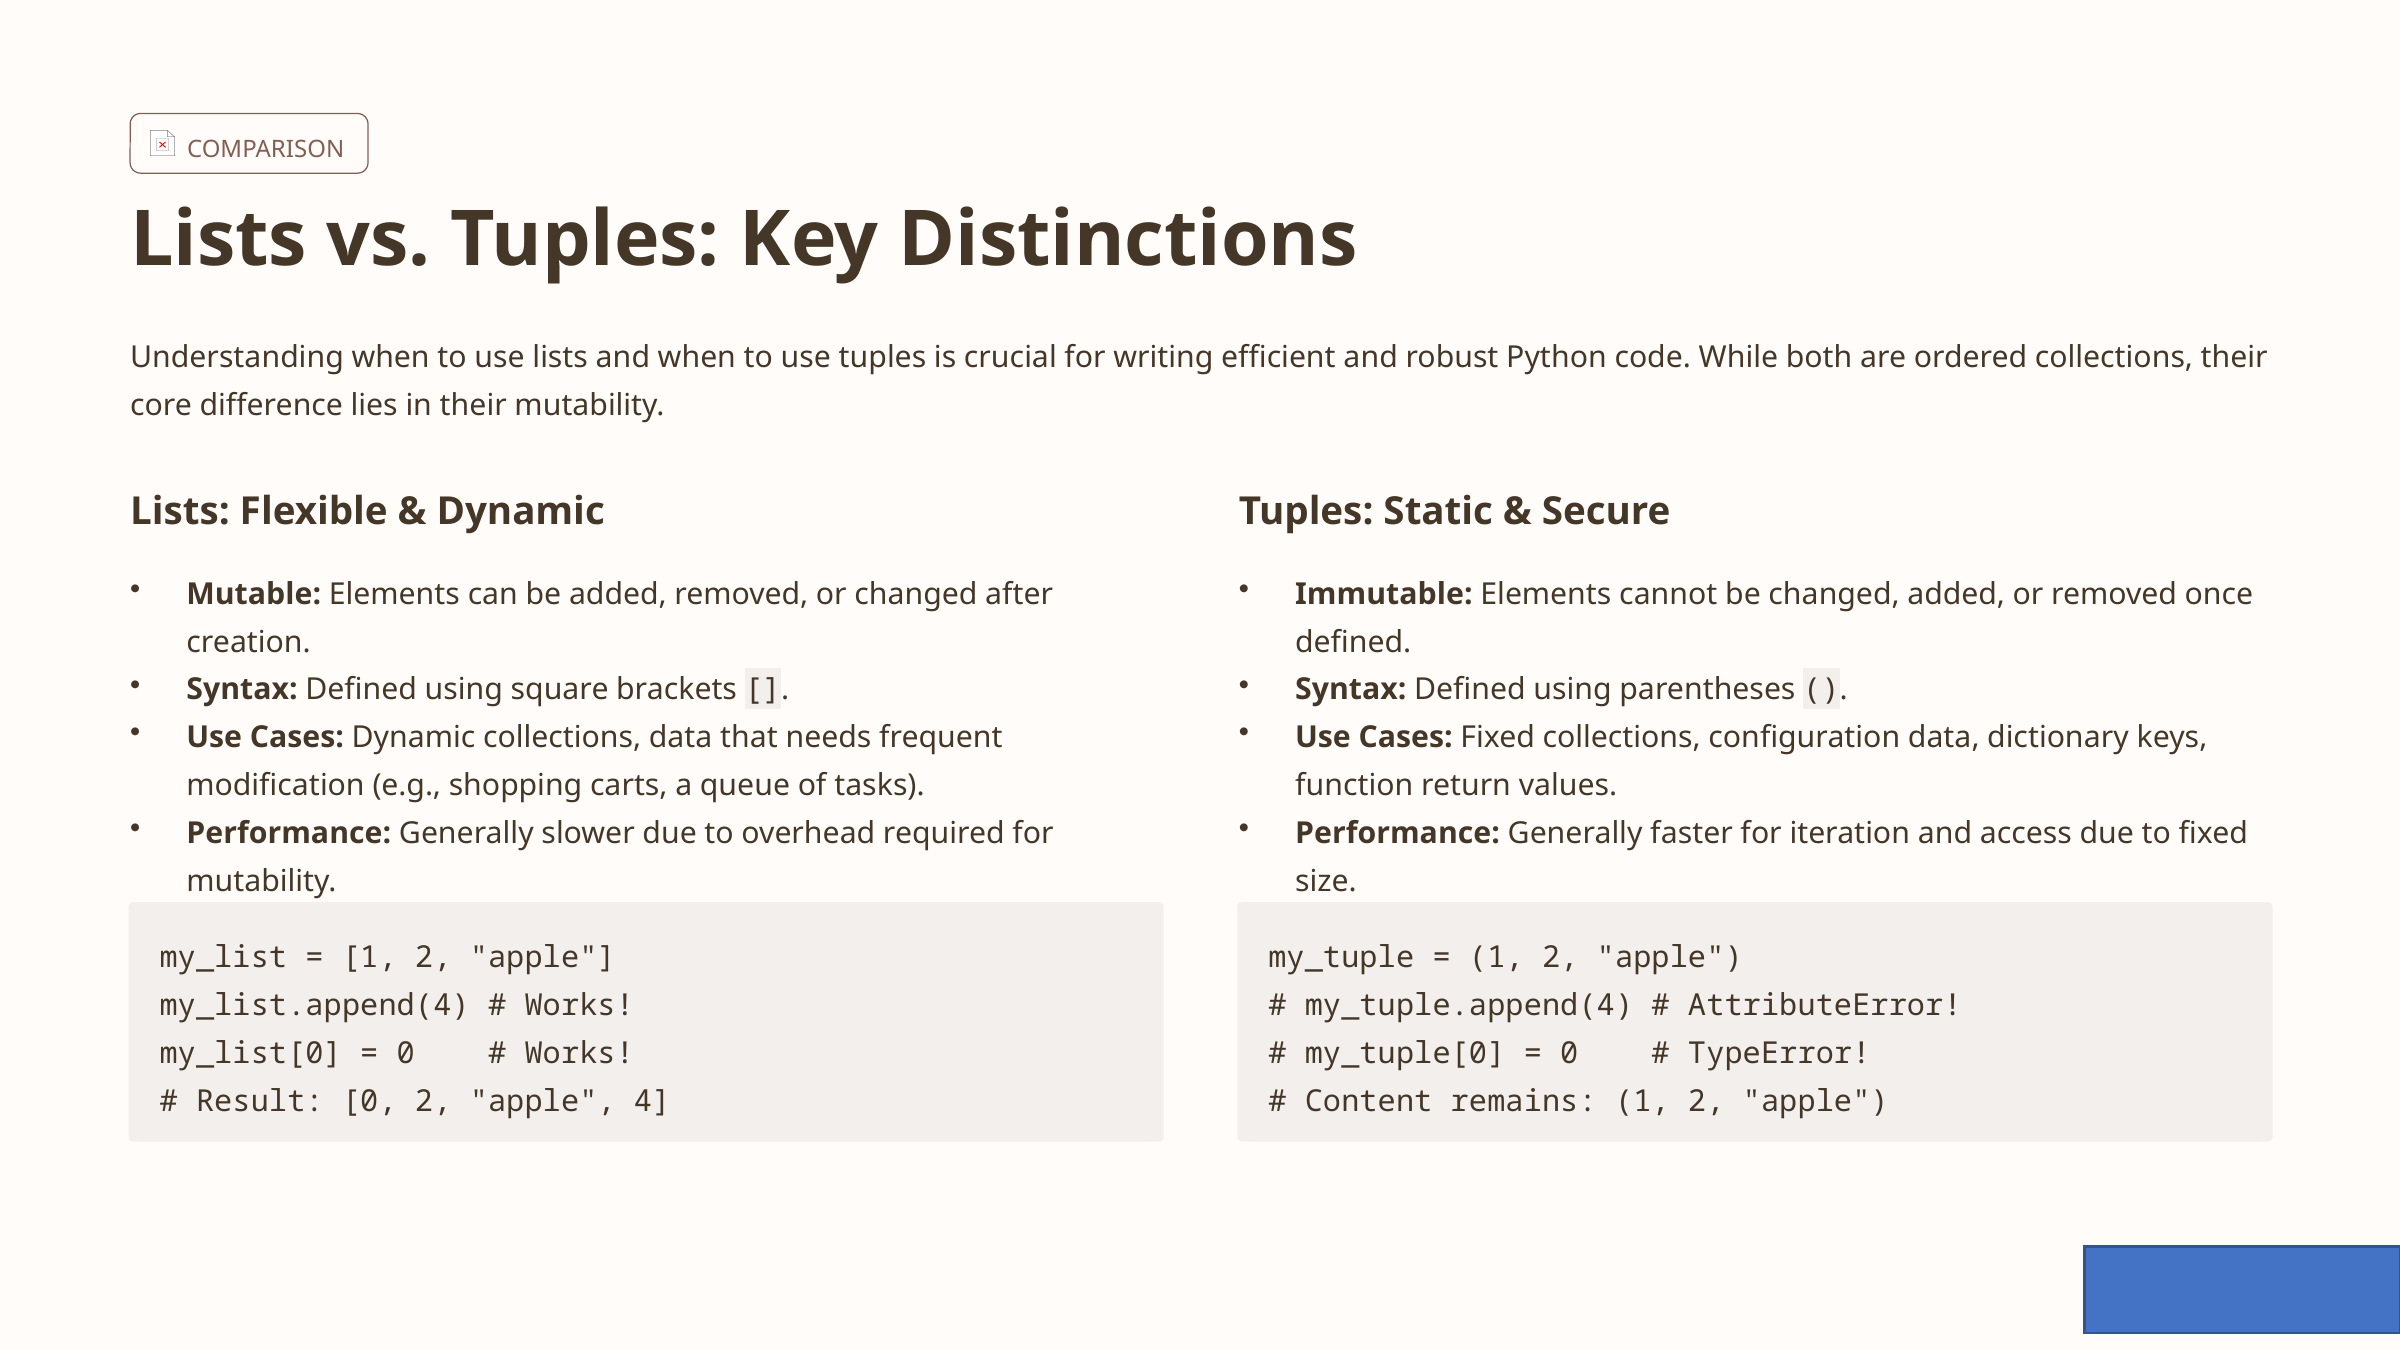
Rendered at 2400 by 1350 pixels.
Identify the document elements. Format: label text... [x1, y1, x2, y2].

text_box Lists: Flexible & Dynamic [130, 484, 548, 533]
text_box my_list = [1, 2, "apple"] my_list.append(4) # Works! my_list[0] = 0 # Works! # Result: [0, 2, "apple", 4] [159, 925, 1133, 1119]
picture [149, 130, 175, 156]
text_box Mutable: Elements can be added, removed, or changed after creation. Syntax: Defined using square brackets []. Use Cases: Dynamic collections, data that needs frequent modification (e.g., shopping carts, a queue of tasks). Performance: Generally slower due to overhead required for mutability. [130, 562, 1163, 900]
text_box Lists vs. Tuples: Key Distinctions [130, 184, 1202, 282]
text_box COMPARISON [187, 124, 349, 163]
picture [2106, 1334, 2389, 1339]
text_box [130, 113, 369, 174]
text_box Tuples: Static & Secure [1238, 484, 1626, 533]
text_box [1237, 902, 2273, 1142]
text_box [2083, 1245, 2400, 1334]
text_box my_tuple = (1, 2, "apple") # my_tuple.append(4) # AttributeError! # my_tuple[0] = 0 # TypeError! # Content remains: (1, 2, "apple") [1268, 925, 2242, 1119]
text_box [128, 902, 1164, 1142]
text_box Understanding when to use lists and when to use tuples is crucial for writing efficient and robust Python code. While both are ordered collections, their core difference lies in their mutability. [130, 325, 2270, 423]
text_box Immutable: Elements cannot be changed, added, or removed once defined. Syntax: Defined using parentheses (). Use Cases: Fixed collections, configuration data, dictionary keys, function return values. Performance: Generally faster for iteration and access due to fixed size. [1238, 562, 2271, 900]
